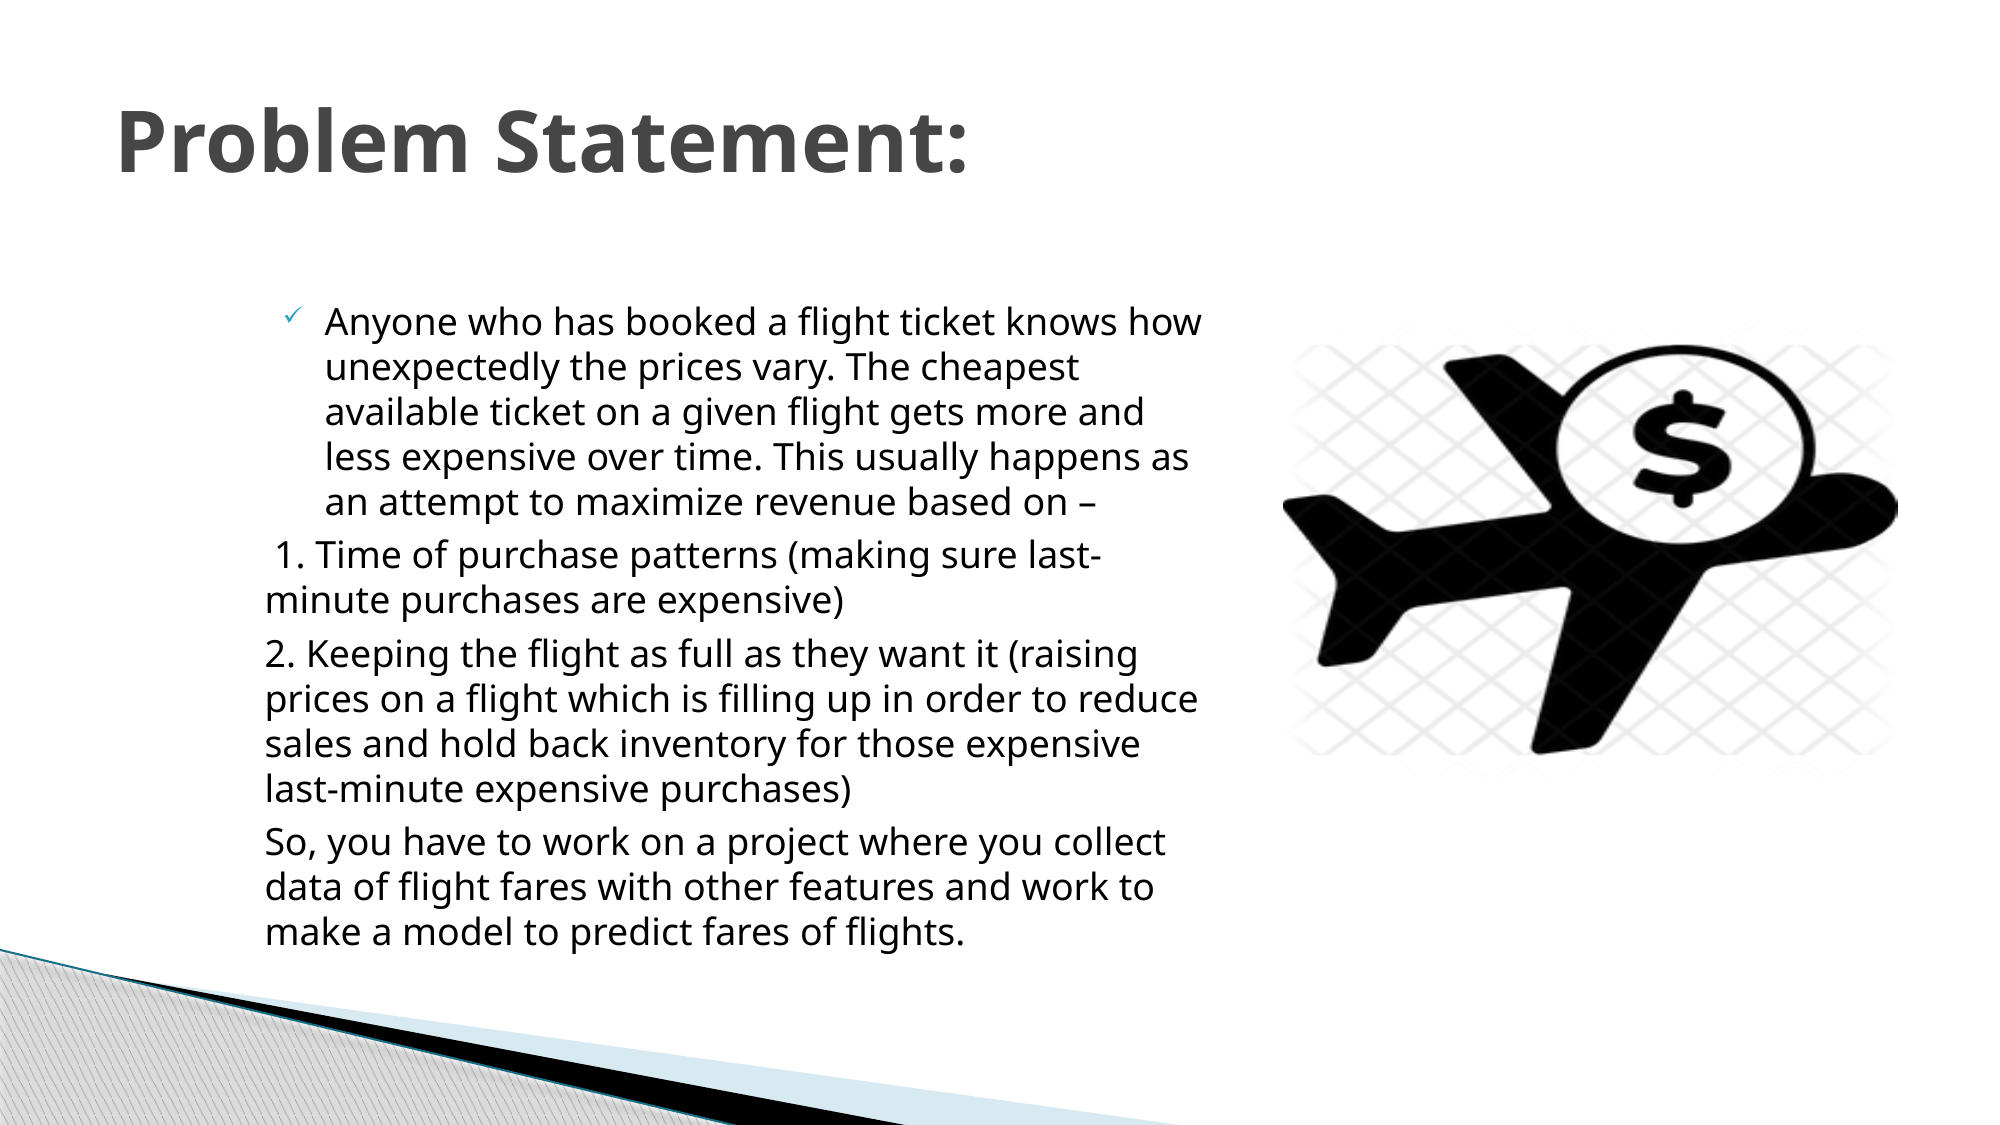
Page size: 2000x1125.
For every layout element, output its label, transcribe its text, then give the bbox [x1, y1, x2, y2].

picture [1282, 314, 1898, 788]
title Problem Statement: [99, 45, 1900, 233]
list Anyone who has booked a flight ticket knows how unexpectedly the prices vary. The cheapest available ticket on a given flight gets more and less expensive over time. This usually happens as an attempt to maximize revenue based on – 1. Time of purchase patterns (making sure last-minute purchases are expensive) 2. Keeping the flight as full as they want it (raising prices on a flight which is filling up in order to reduce sales and hold back inventory for those expensive last-minute expensive purchases) So, you have to work on a project where you collect data of flight fares with other features and work to make a model to predict fares of flights. [249, 290, 1236, 1118]
